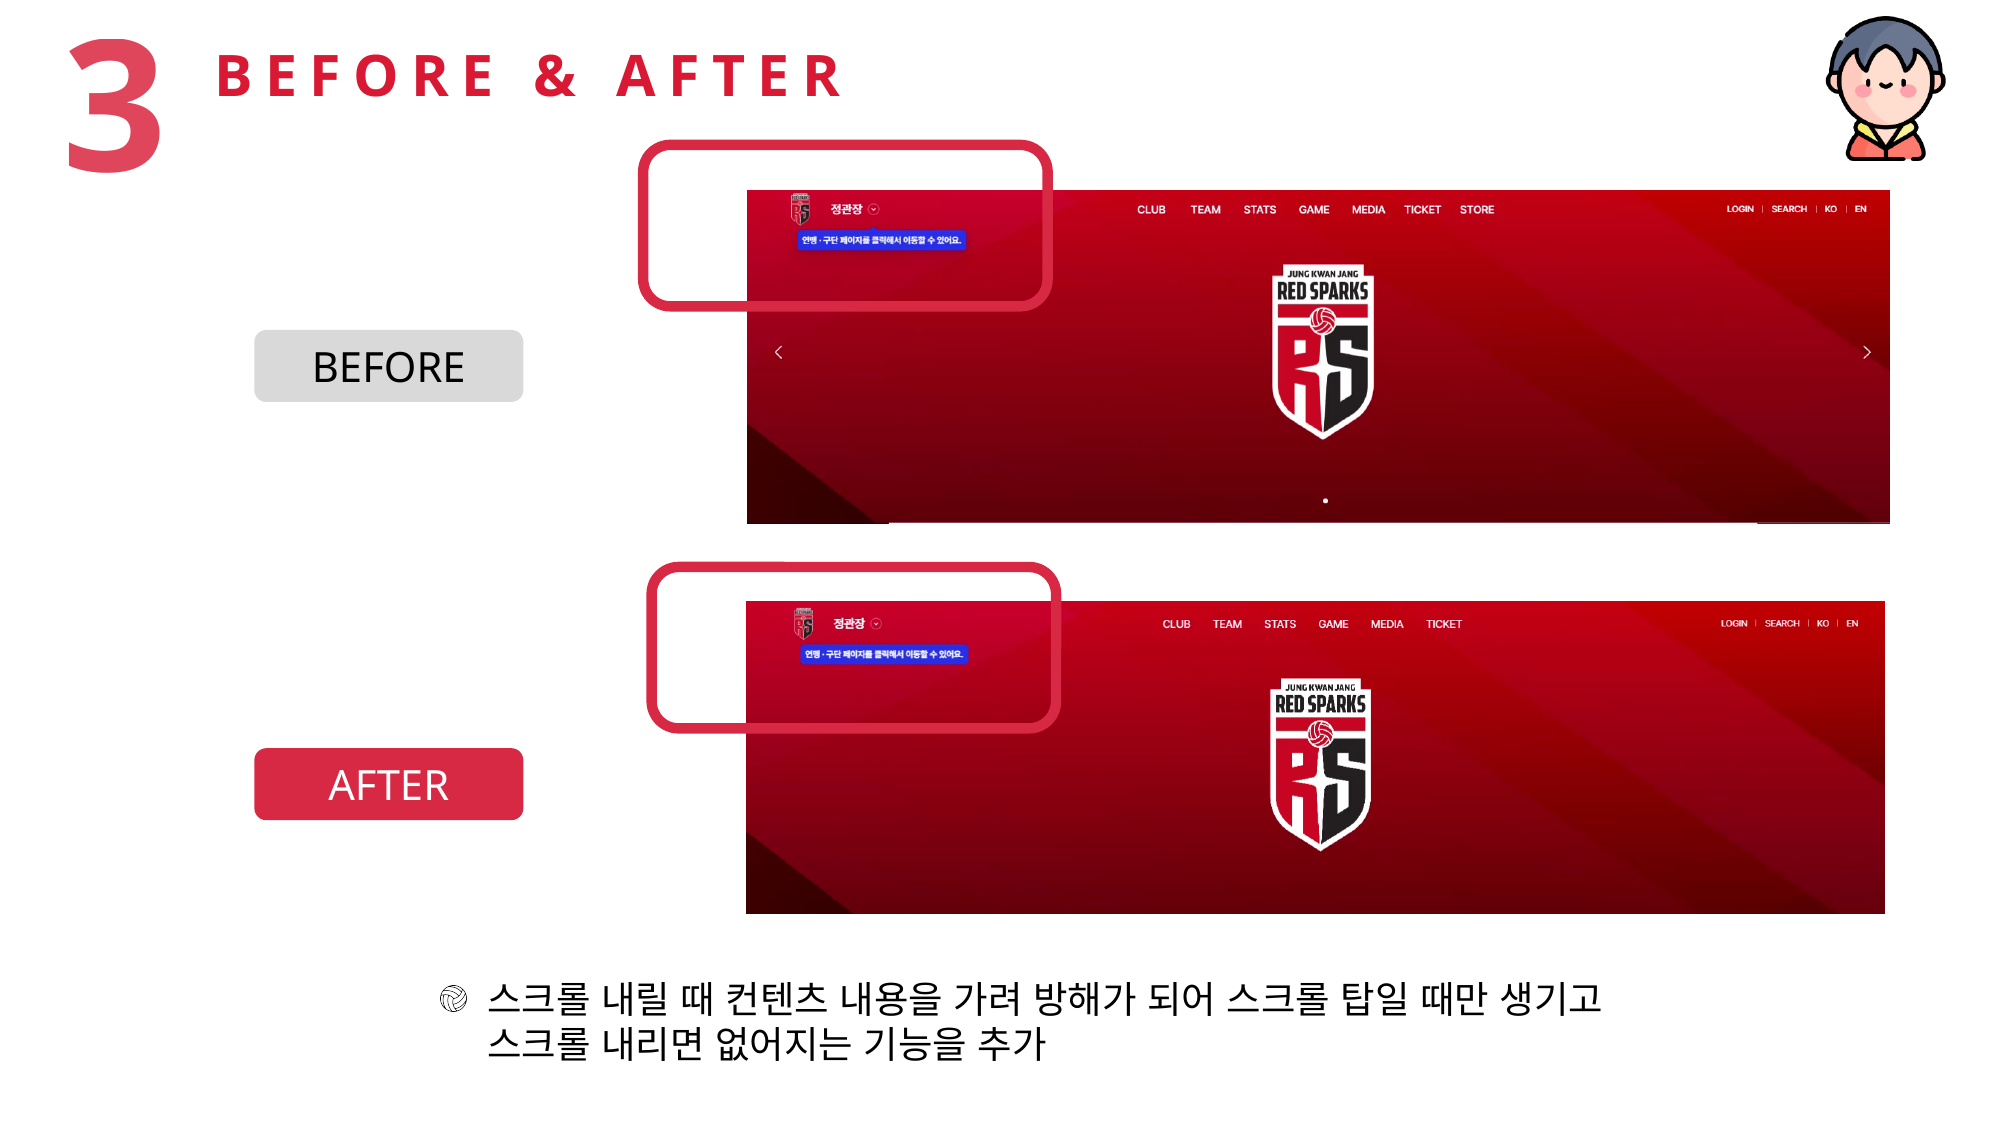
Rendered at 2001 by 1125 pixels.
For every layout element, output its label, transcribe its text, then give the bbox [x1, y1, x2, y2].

picture [1813, 16, 1958, 161]
text_box AFTER [253, 747, 525, 822]
text_box [642, 143, 1049, 308]
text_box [745, 600, 1886, 915]
picture [440, 985, 467, 1012]
text_box BEFORE & AFTER [199, 17, 870, 139]
text_box [650, 565, 1058, 730]
text_box 스크롤 내릴 때 컨텐츠 내용을 가려 방해가 되어 스크롤 탑일 때만 생기고 스크롤 내리면 없어지는 기능을 추가 [425, 968, 1683, 1074]
text_box BEFORE [253, 328, 525, 404]
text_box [746, 190, 1891, 525]
text_box 3 [47, 0, 242, 216]
